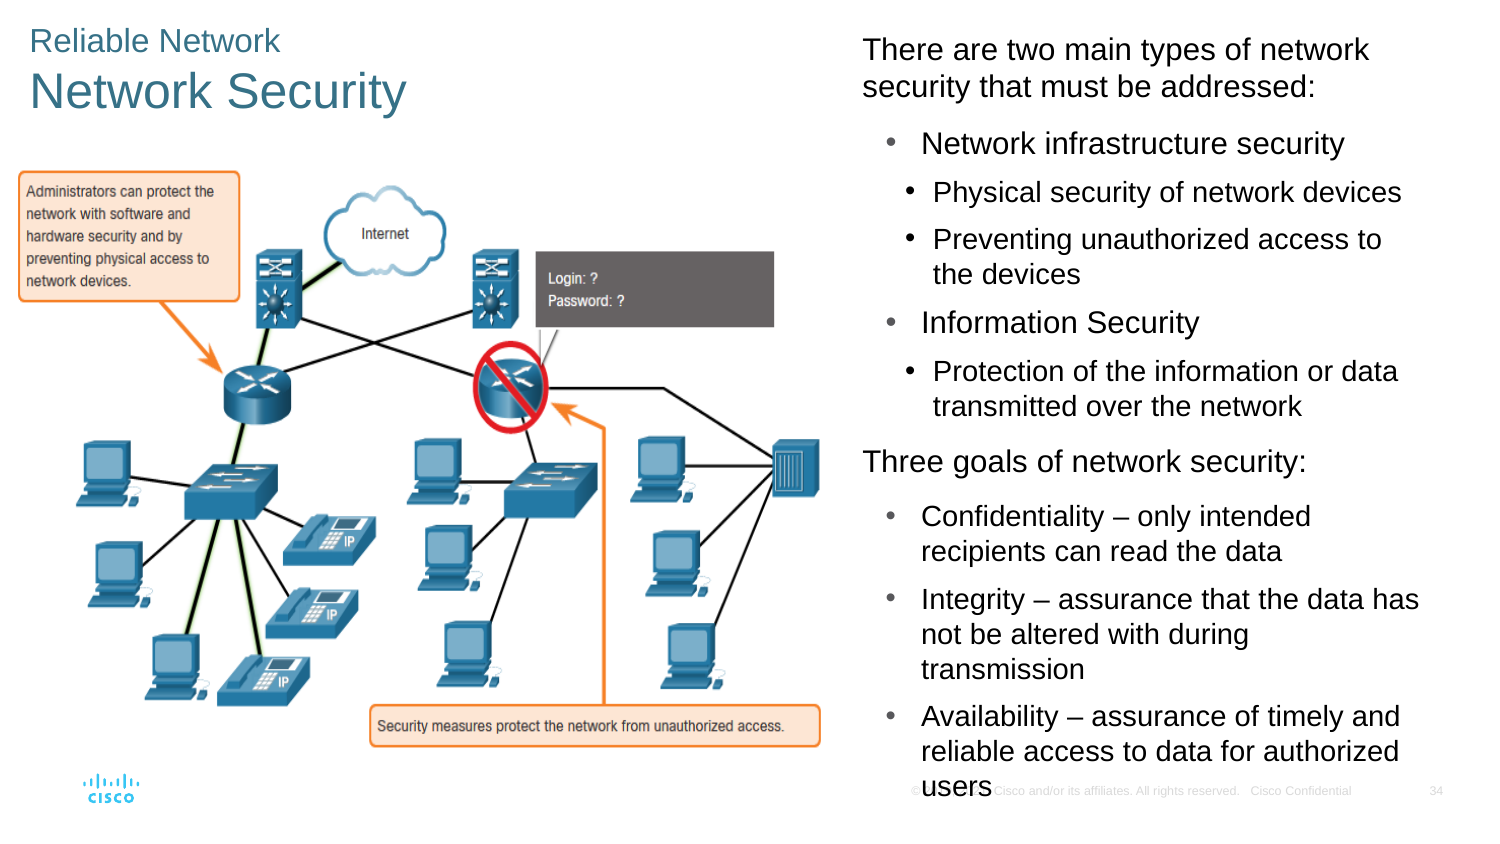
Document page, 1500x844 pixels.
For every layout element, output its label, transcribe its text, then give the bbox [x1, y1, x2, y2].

list There are two main types of network security that must be addressed: Network infrastructure security Physical security of network devices Preventing unauthorized access to the devices Information Security Protection of the information or data transmitted over the network Three goals of network security: Confidentiality – only intended recipients can read the data Integrity – assurance that the data has not be altered with during transmission Availability – assurance of timely and reliable access to data for authorized users [847, 21, 1452, 776]
picture [14, 161, 831, 761]
title Reliable Network Network Security [14, 6, 873, 131]
